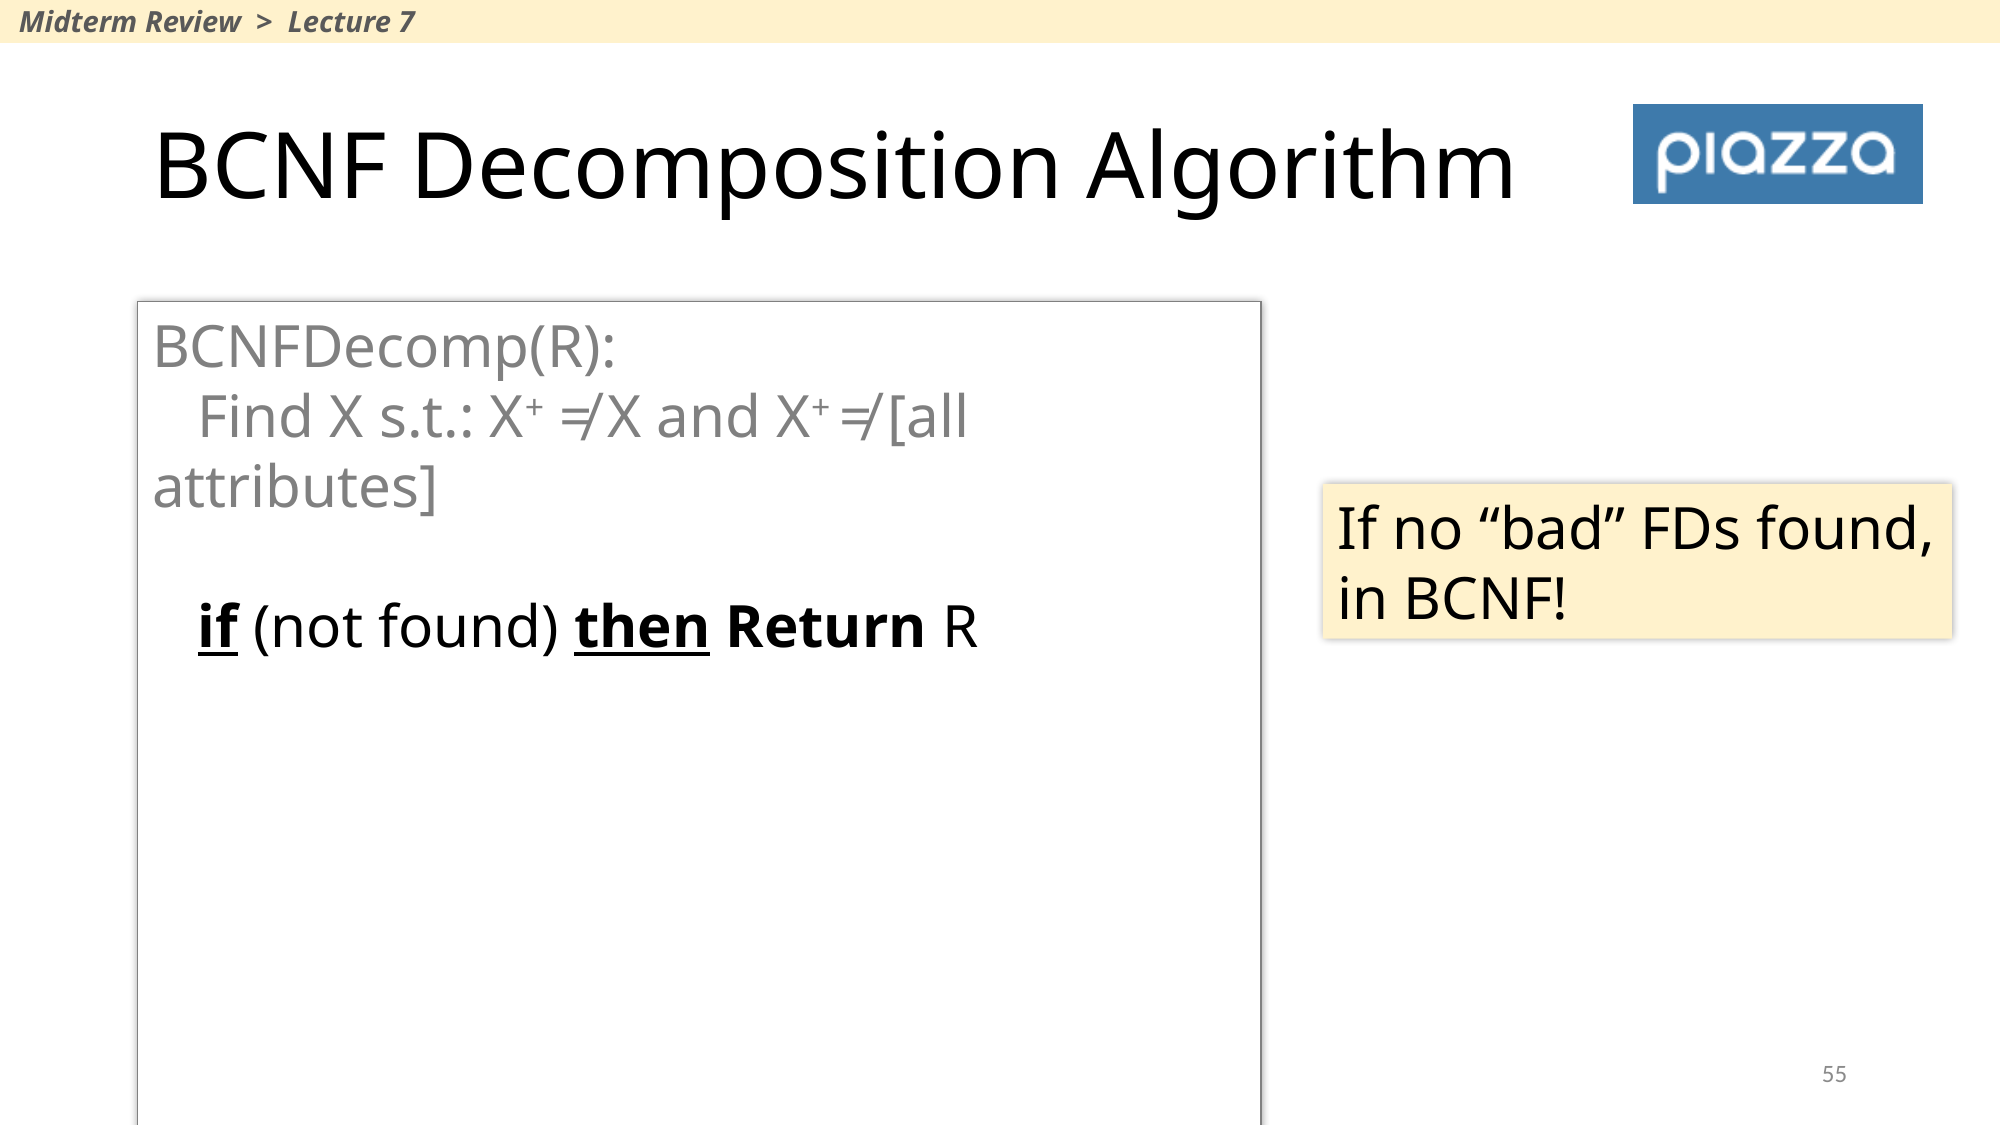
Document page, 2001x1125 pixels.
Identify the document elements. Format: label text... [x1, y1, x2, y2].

title BCNF Decomposition Algorithm [137, 59, 1863, 278]
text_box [0, 0, 2000, 47]
slide_number 55 [1412, 1042, 1863, 1103]
text_box If no “bad” FDs found, in BCNF! [1322, 483, 1952, 639]
text_box BCNFDecomp(R): Find X s.t.: X+ ≠ X and X+ ≠ [all attributes] if (not found) then Return R let Y = X+ - X, Z = (X+)C decompose R into R1(X  Y) and R2(X  Z) Return BCNFDecomp(R1), BCNFDecomp(R2) [137, 301, 1262, 1125]
picture [1633, 104, 1923, 204]
